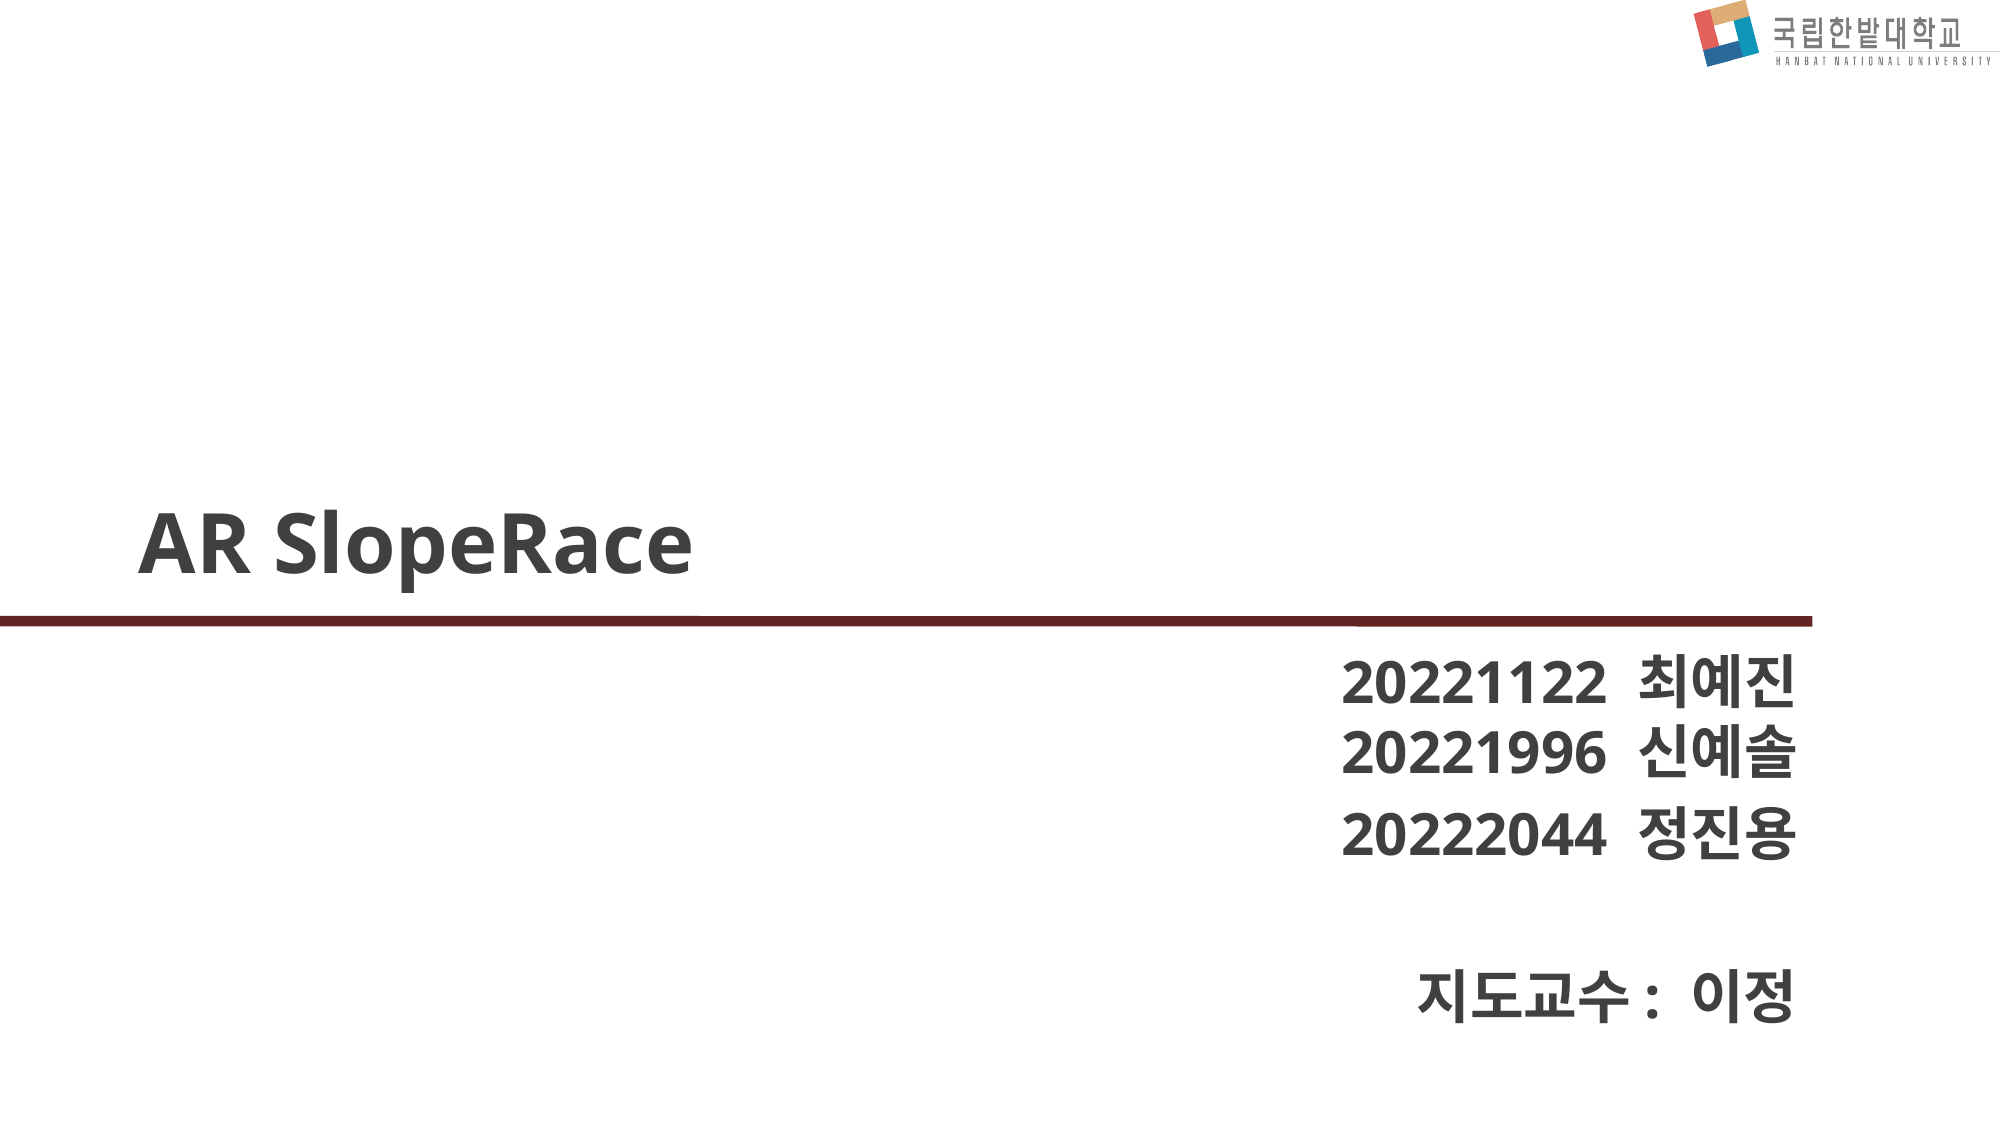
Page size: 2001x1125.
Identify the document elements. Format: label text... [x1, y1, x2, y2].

title AR SlopeRace [109, 356, 1810, 598]
subtitle 20221122 최예진 20221996 신예솔 20222044 정진용 지도교수: 이정 [373, 637, 1813, 925]
picture [1693, 0, 2000, 67]
